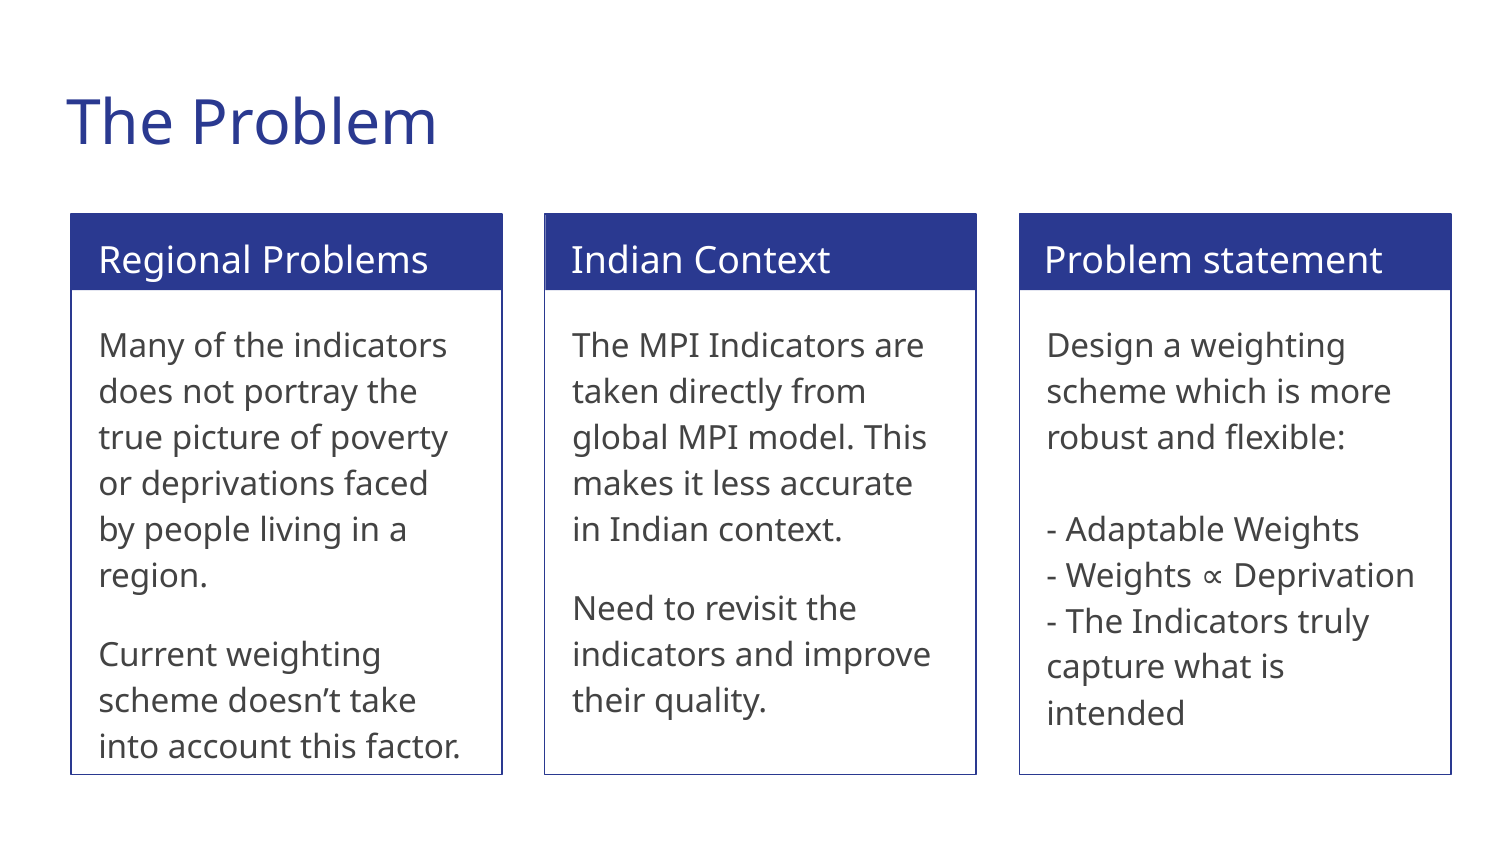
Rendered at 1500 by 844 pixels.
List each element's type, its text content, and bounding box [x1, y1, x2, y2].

title The Problem [51, 67, 1449, 167]
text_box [1018, 213, 1452, 775]
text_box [70, 213, 503, 775]
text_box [544, 213, 977, 775]
